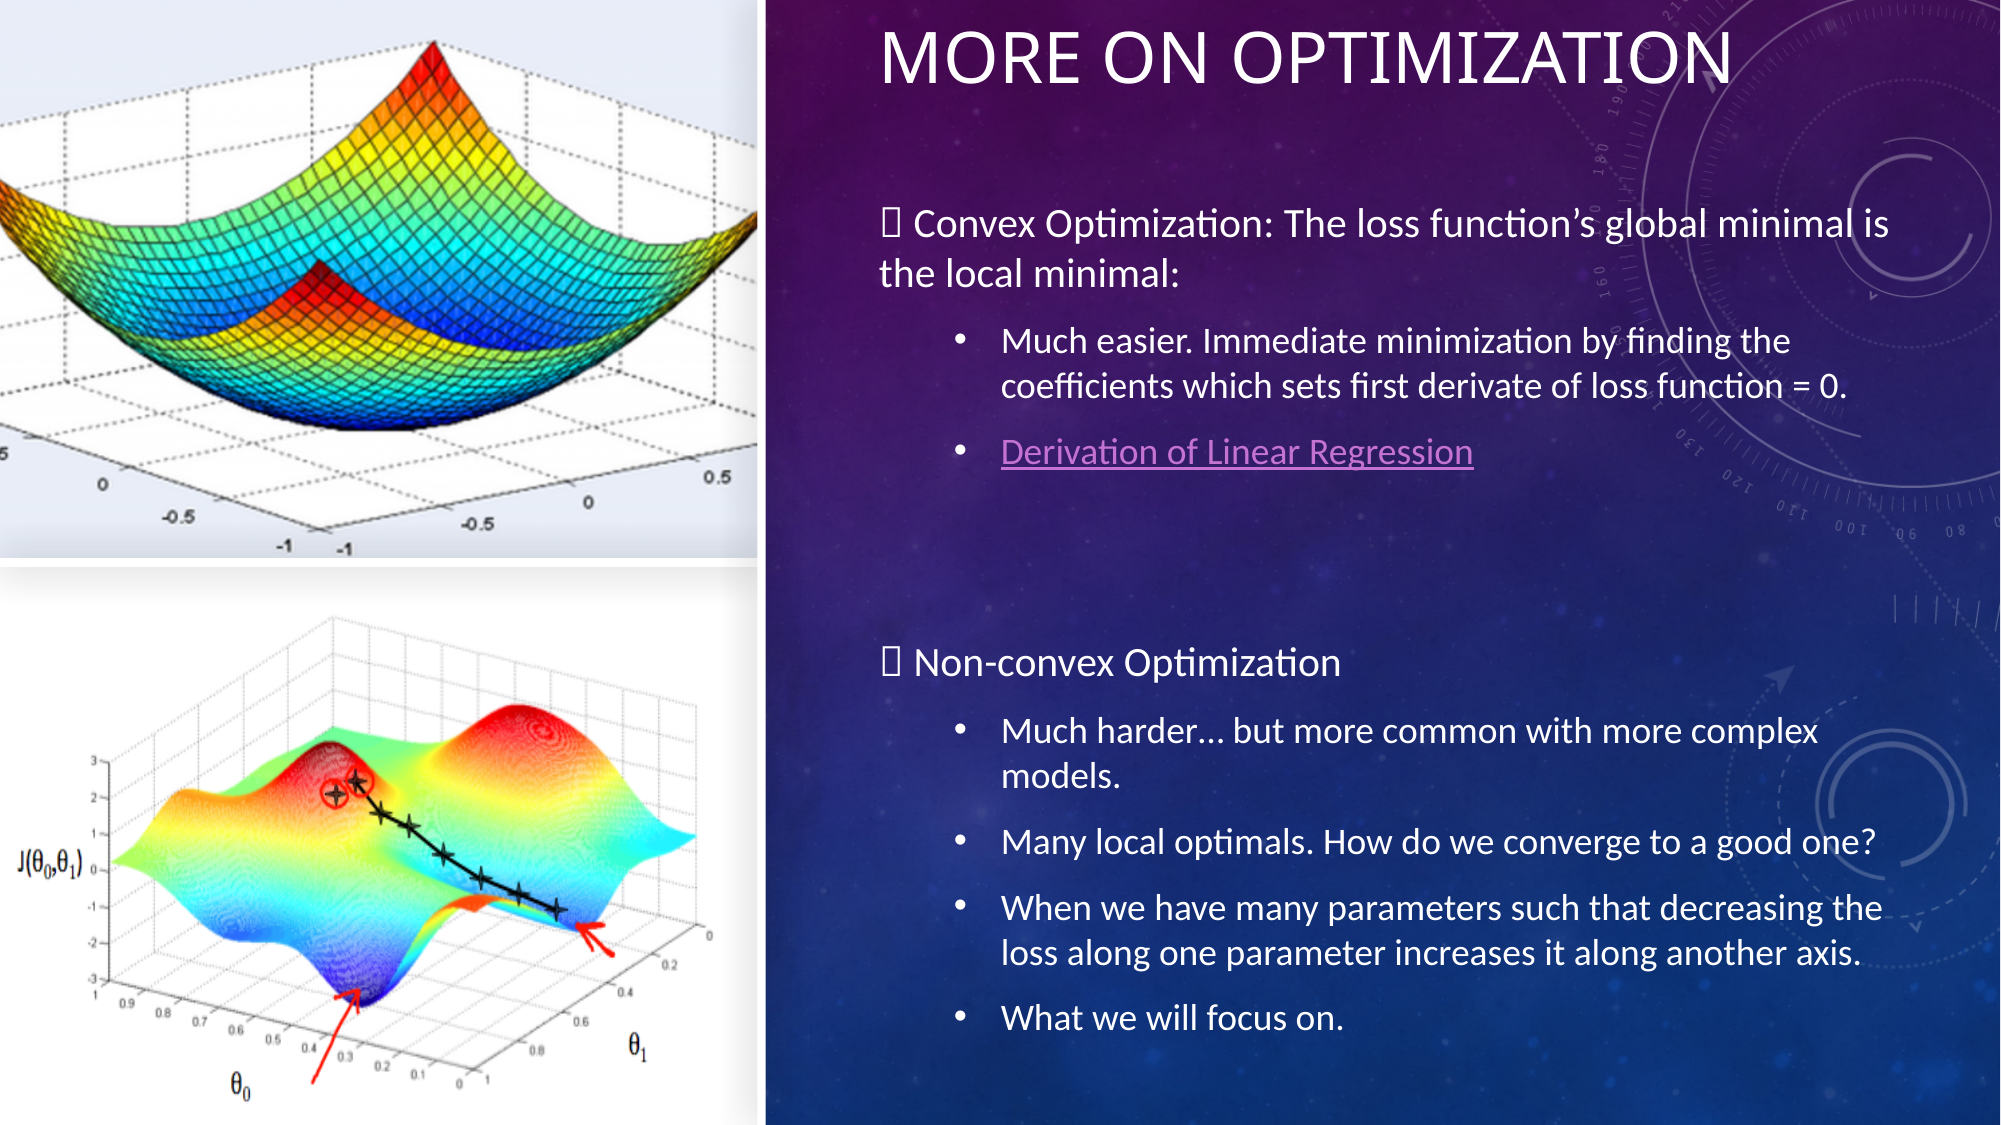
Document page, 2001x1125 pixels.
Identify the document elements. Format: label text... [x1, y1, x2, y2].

picture [0, 0, 761, 562]
picture [0, 563, 761, 1125]
picture [766, 0, 2001, 1125]
title More on Optimization [863, 0, 1775, 111]
list  Convex Optimization: The loss function’s global minimal is the local minimal: Much easier. Immediate minimization by finding the coefficients which sets first derivate of loss function = 0. Derivation of Linear Regression  Non-convex Optimization Much harder… but more common with more complex models. Many local optimals. How do we converge to a good one? When we have many parameters such that decreasing the loss along one parameter increases it along another axis. What we will focus on. [863, 152, 1963, 1106]
